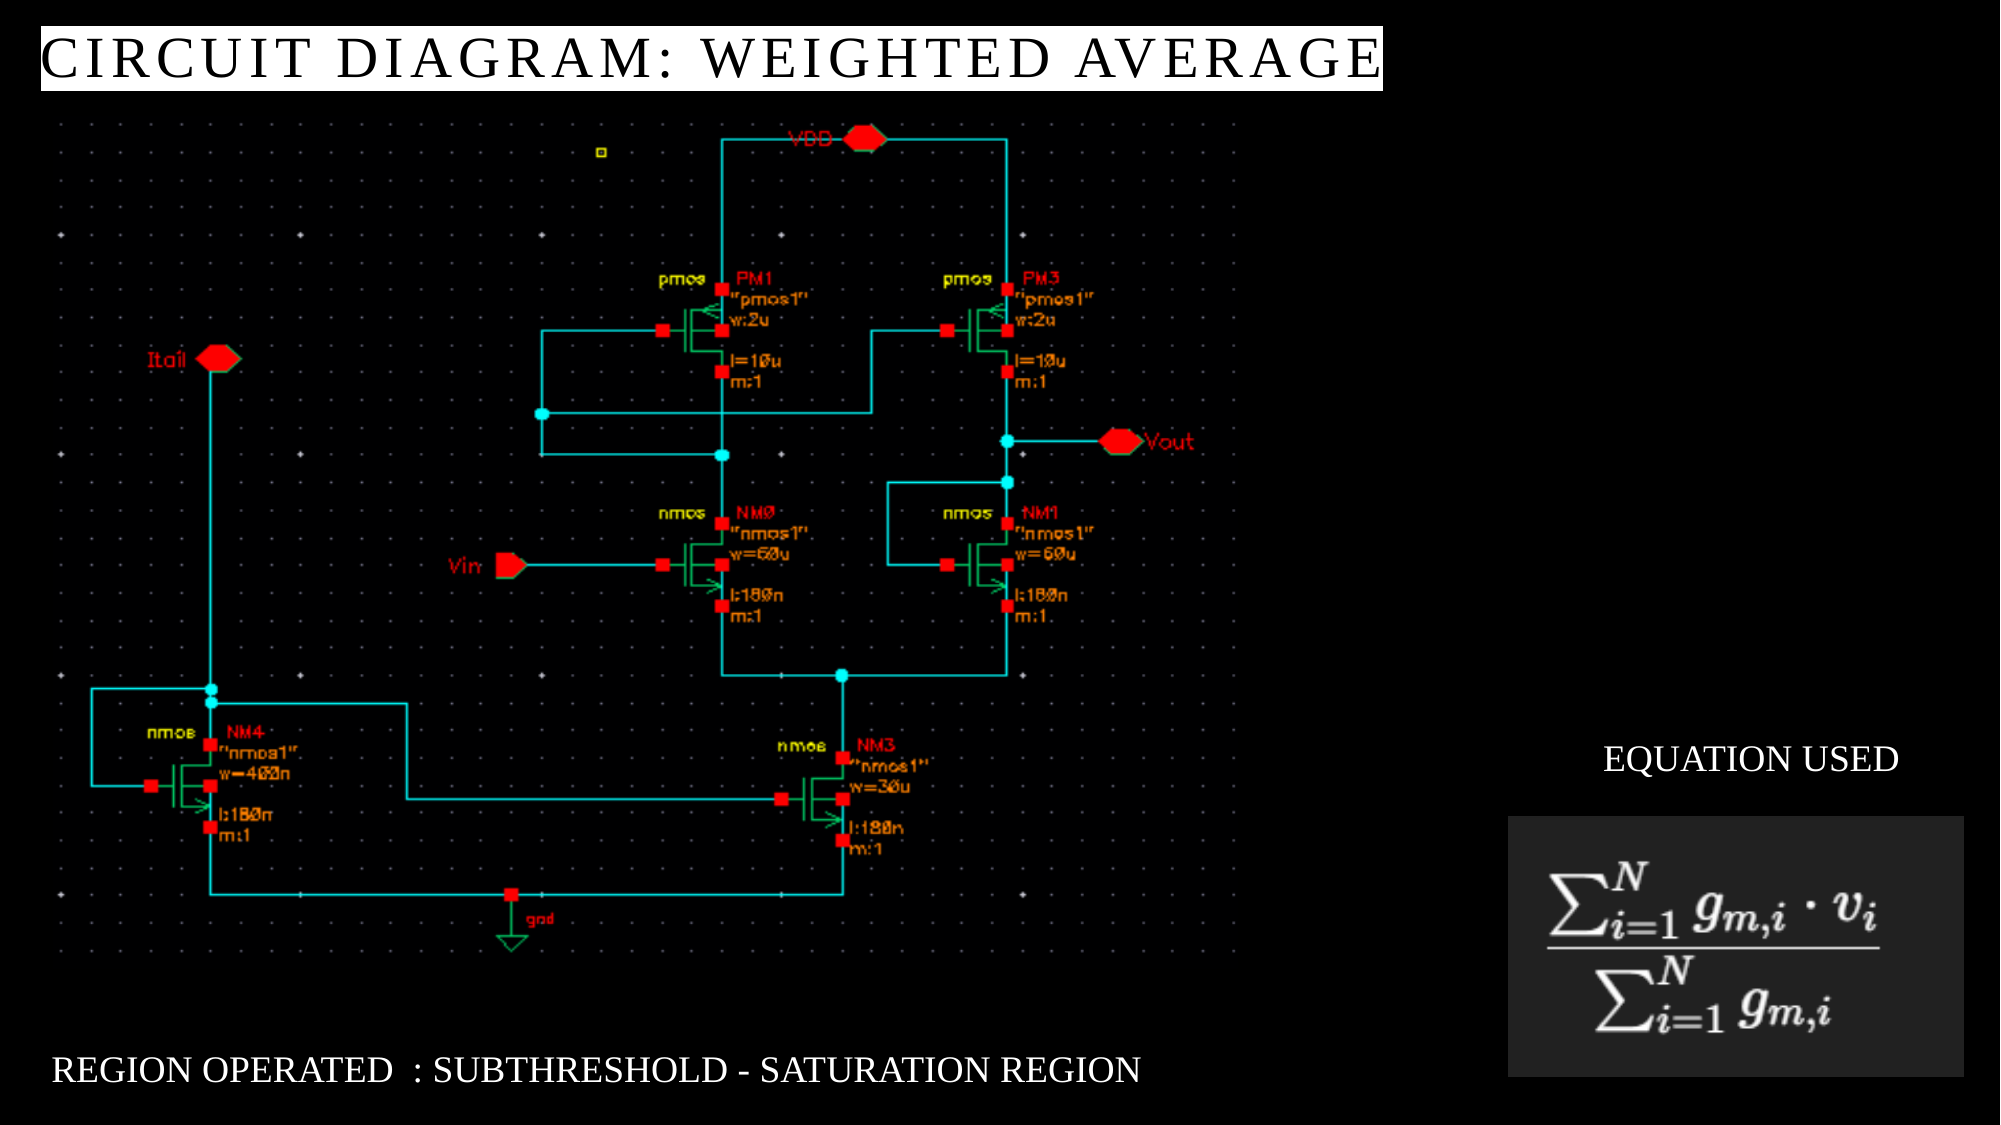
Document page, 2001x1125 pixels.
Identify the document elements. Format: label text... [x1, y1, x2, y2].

text_box EQUATION USED [1588, 726, 1980, 786]
picture [53, 116, 1238, 969]
picture [1508, 815, 1964, 1077]
title Circuit diagram: WEIGHTED average [0, 0, 1524, 123]
text_box REGION OPERATED : SUBTHRESHOLD - SATURATION REGION [36, 1037, 1197, 1098]
